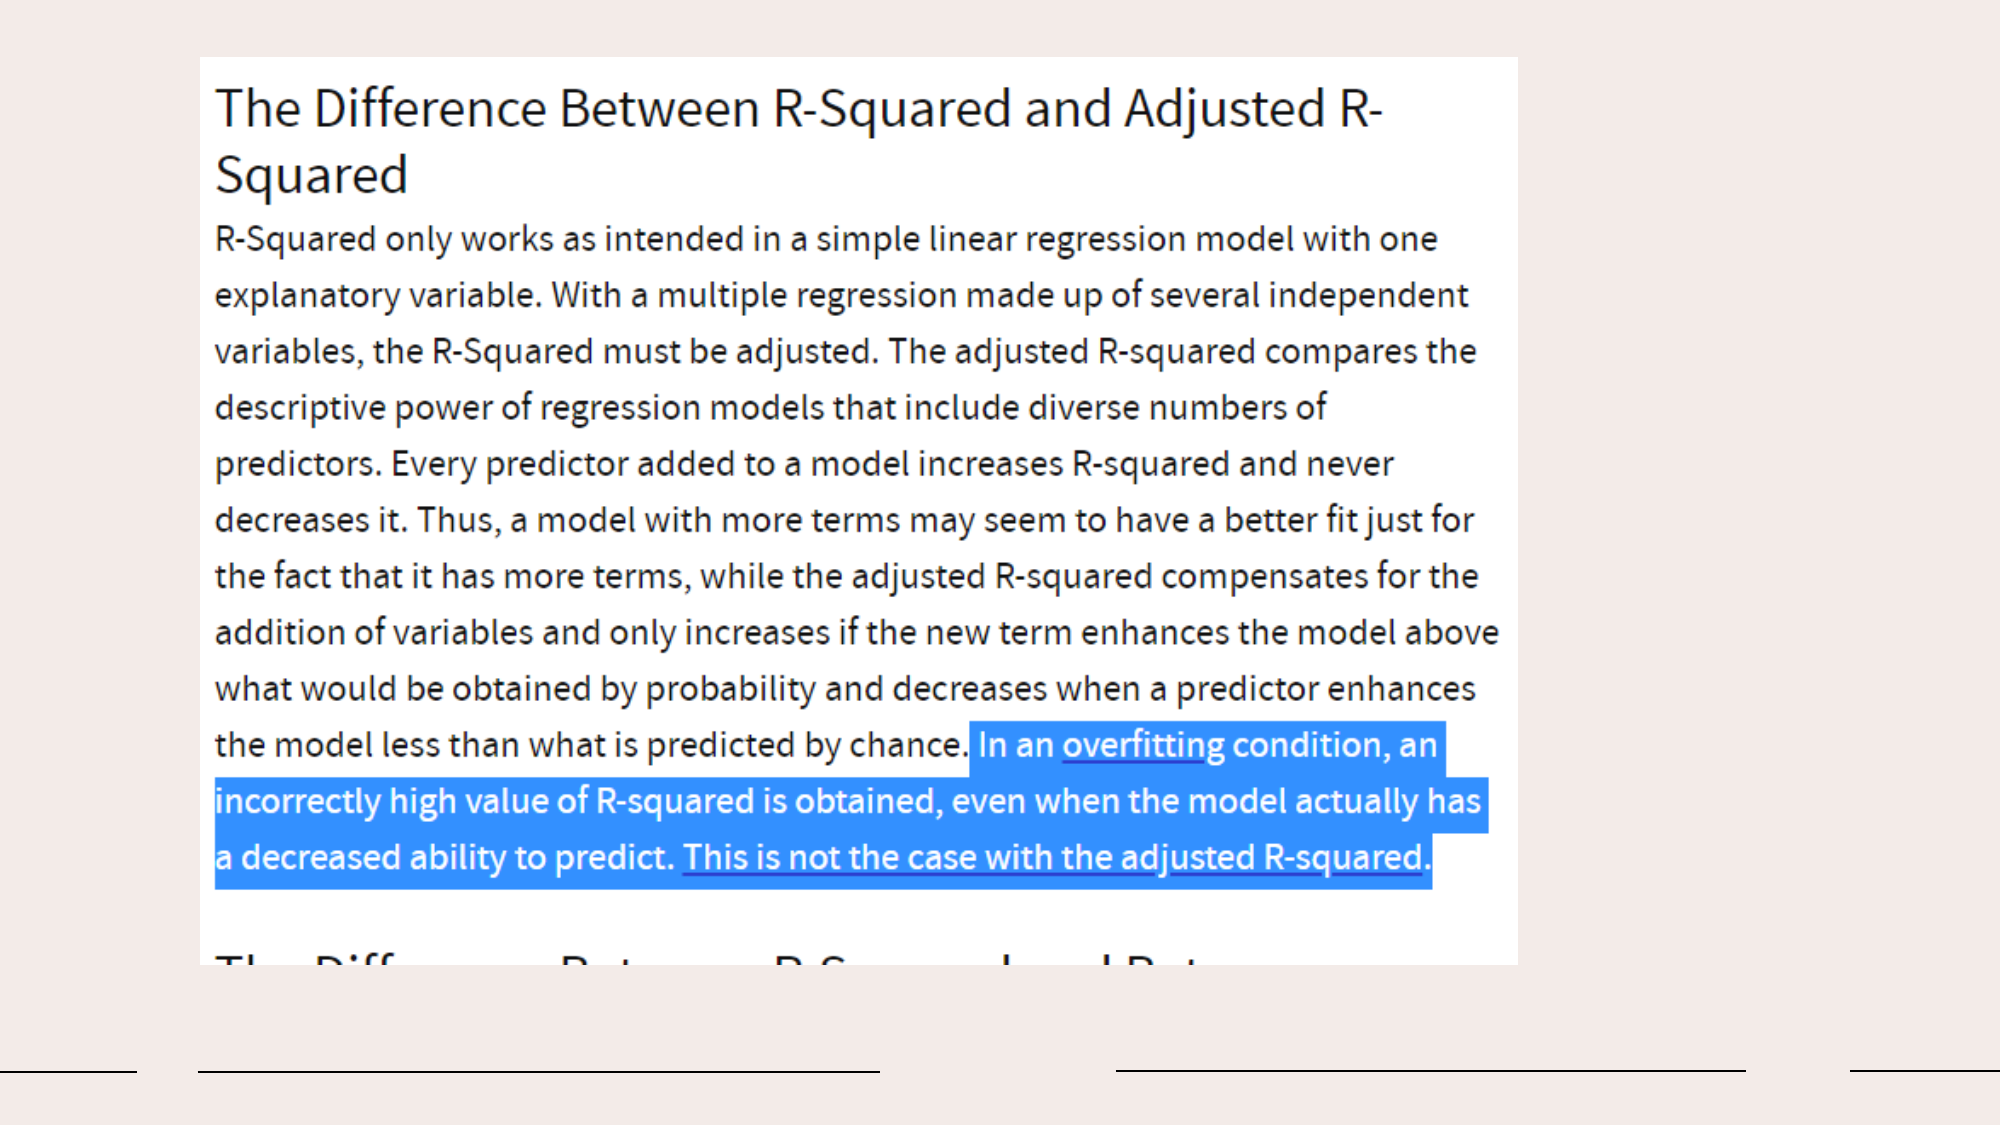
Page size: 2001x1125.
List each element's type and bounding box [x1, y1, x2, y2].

picture [200, 57, 1518, 965]
